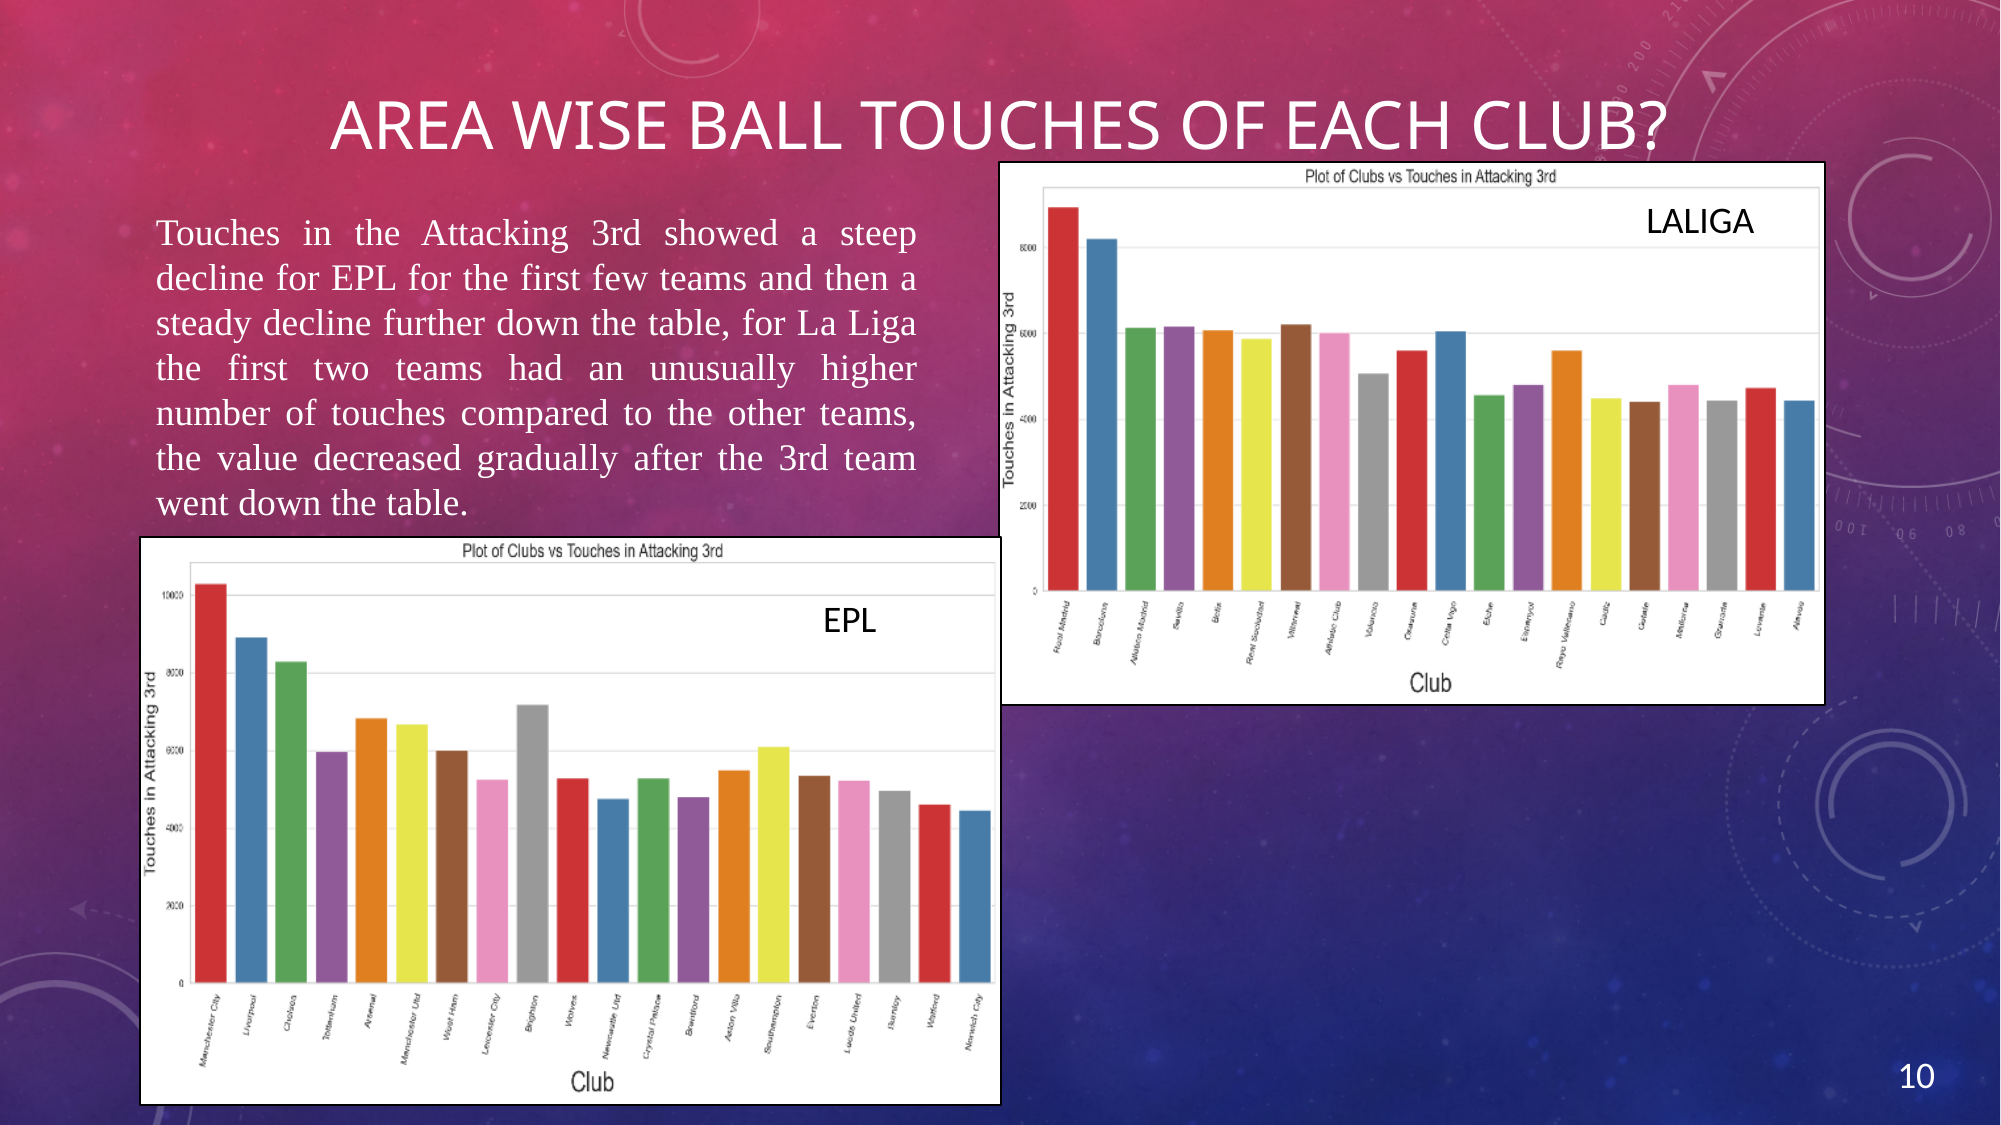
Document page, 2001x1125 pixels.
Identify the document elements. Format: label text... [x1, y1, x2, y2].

list Touches in the Attacking 3rd showed a steep decline for EPL for the first few teams and then a steady decline further down the table, for La Liga the first two teams had an unusually higher number of touches compared to the other teams, the value decreased gradually after the 3rd team went down the table. [140, 193, 934, 536]
picture [0, 0, 2001, 1125]
slide_number 10 [1859, 1042, 1951, 1104]
title Area wise ball touches of each club? [239, 12, 1761, 194]
